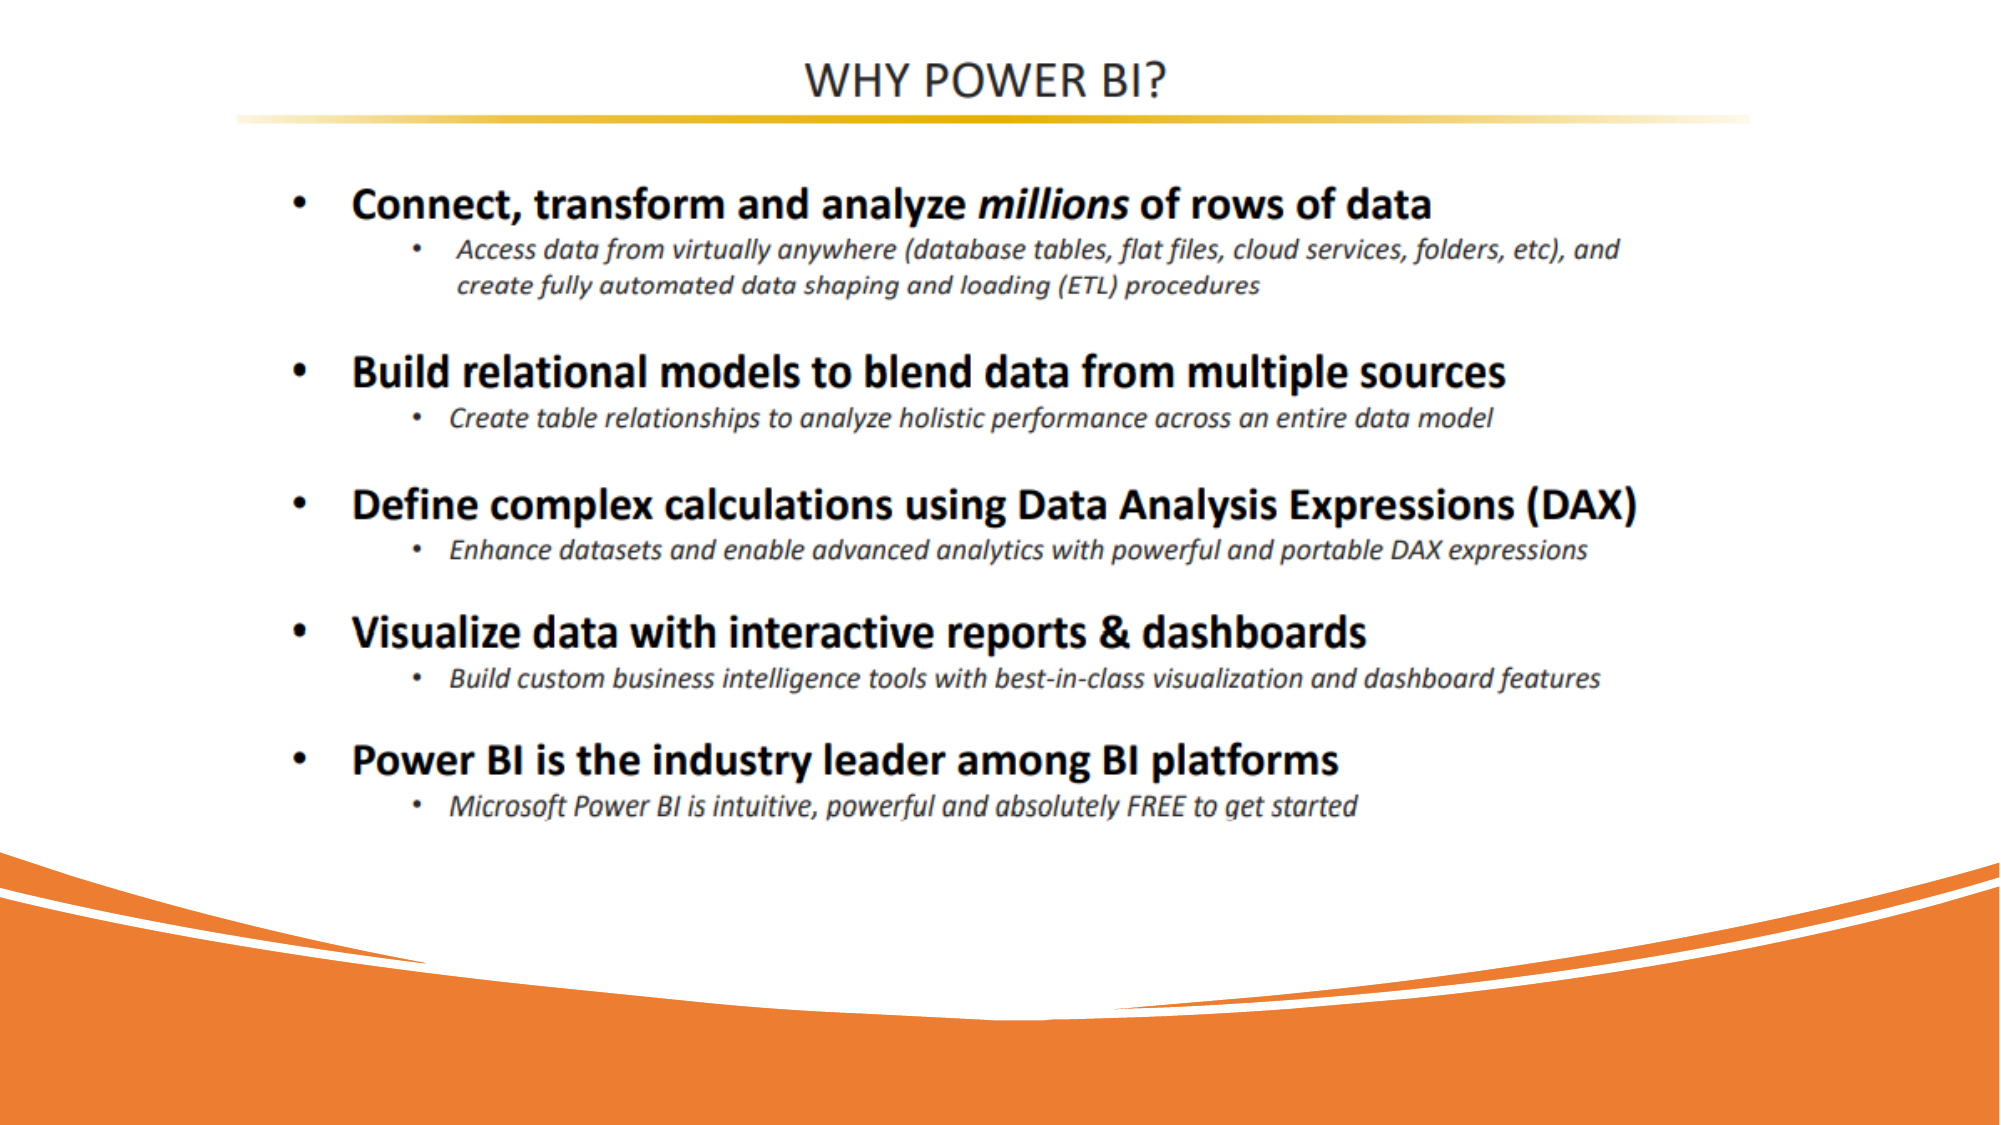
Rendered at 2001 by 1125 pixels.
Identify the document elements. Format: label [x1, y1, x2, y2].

text_box [0, 0, 2000, 1022]
picture [237, 37, 1750, 850]
text_box [0, 888, 2000, 1125]
text_box [1198, 864, 2000, 1004]
text_box [0, 854, 374, 955]
